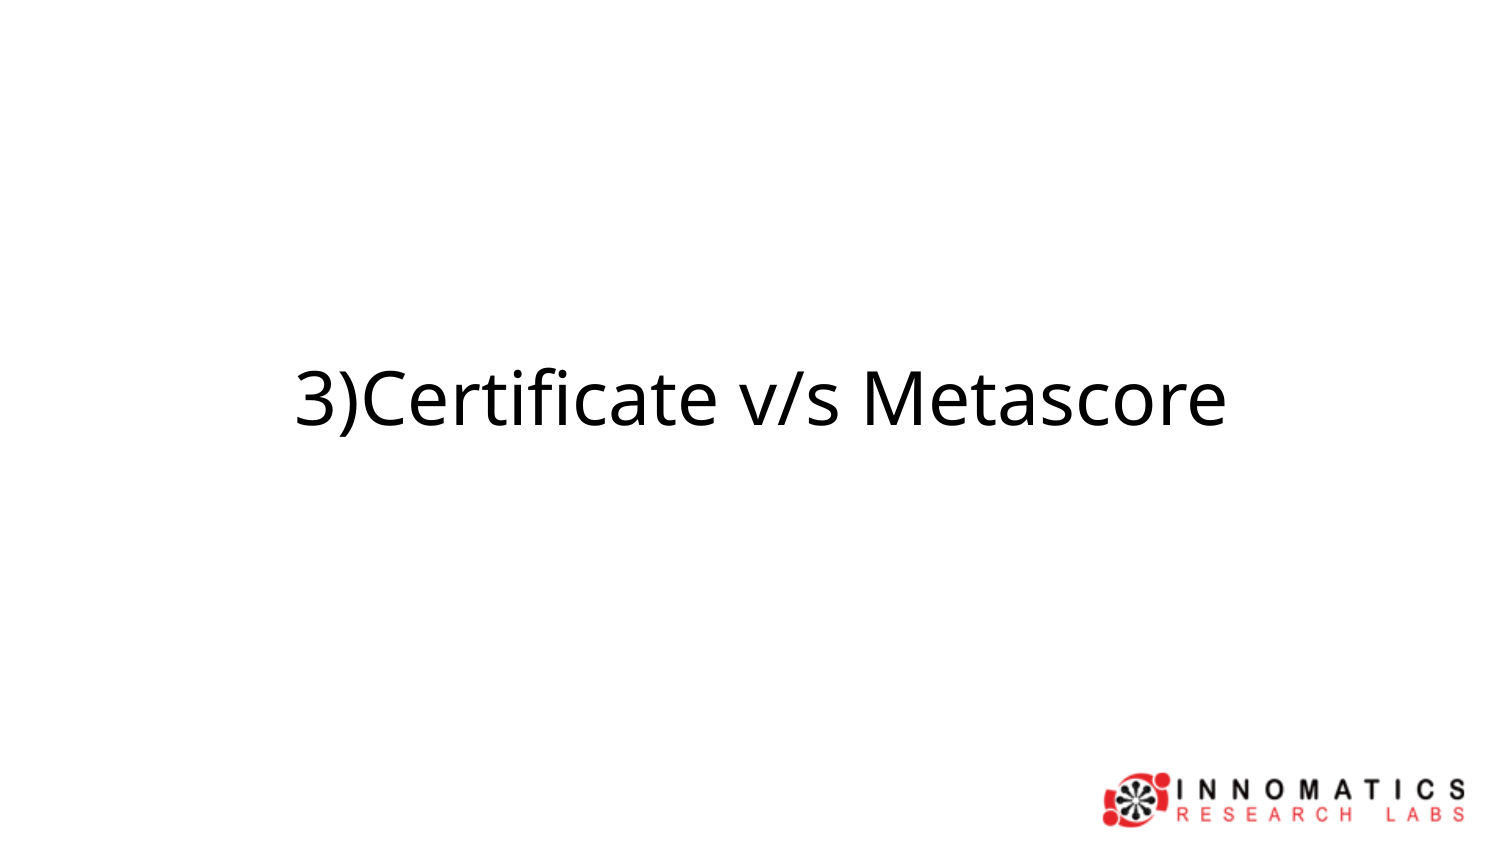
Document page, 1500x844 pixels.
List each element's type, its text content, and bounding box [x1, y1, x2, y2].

picture [1084, 760, 1482, 844]
title 3)Certificate v/s Metascore [98, 125, 1426, 677]
